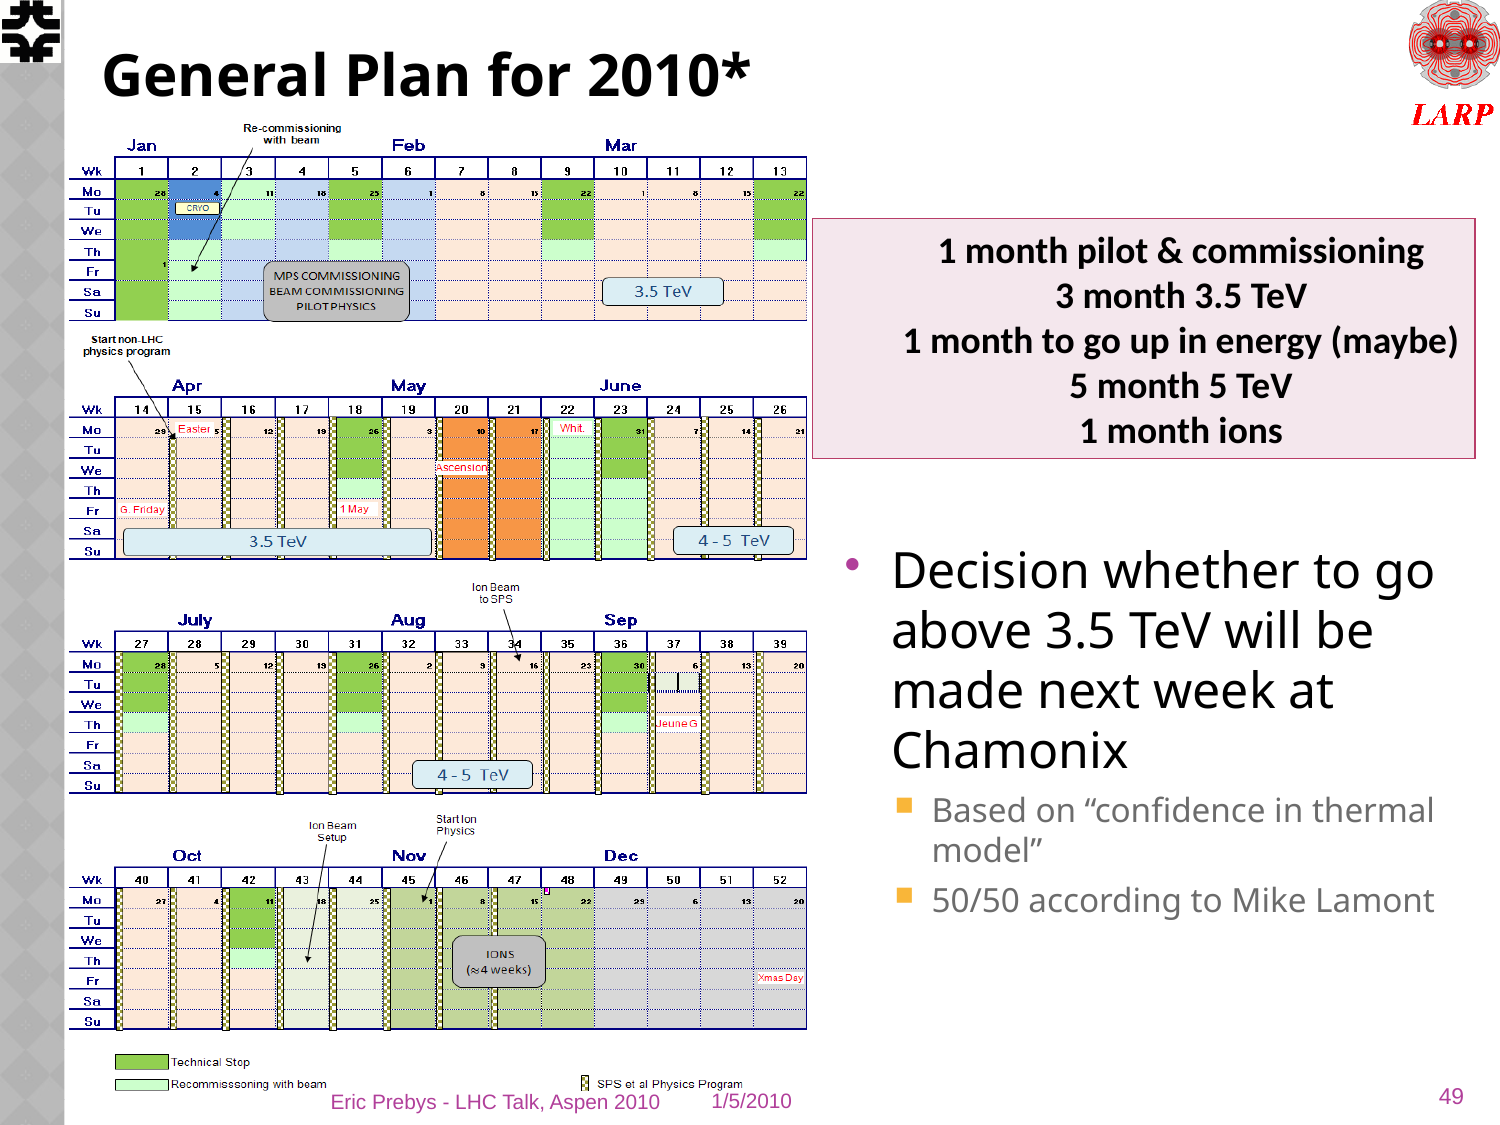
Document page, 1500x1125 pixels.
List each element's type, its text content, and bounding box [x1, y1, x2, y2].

picture [1406, 0, 1500, 125]
picture [0, 0, 61, 63]
table_cell 3.5 [0, 0, 65, 1125]
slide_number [696, 1075, 1025, 1114]
slide_number 49 [1367, 1071, 1465, 1110]
text_box 1 month pilot & commissioning 3 month 3.5 TeV 1 month to go up in energy (maybe) 5 month 5 TeV 1 month ions [812, 218, 1475, 459]
footer Eric Prebys - LHC Talk, Aspen 2010 [75, 1101, 675, 1114]
list Decision whether to go above 3.5 TeV will be made next week at Chamonix Based on “confidence in thermal model” 50/50 according to Mike Lamont [830, 530, 1462, 1009]
title General Plan for 2010* [93, 24, 1467, 109]
picture [68, 105, 808, 1092]
